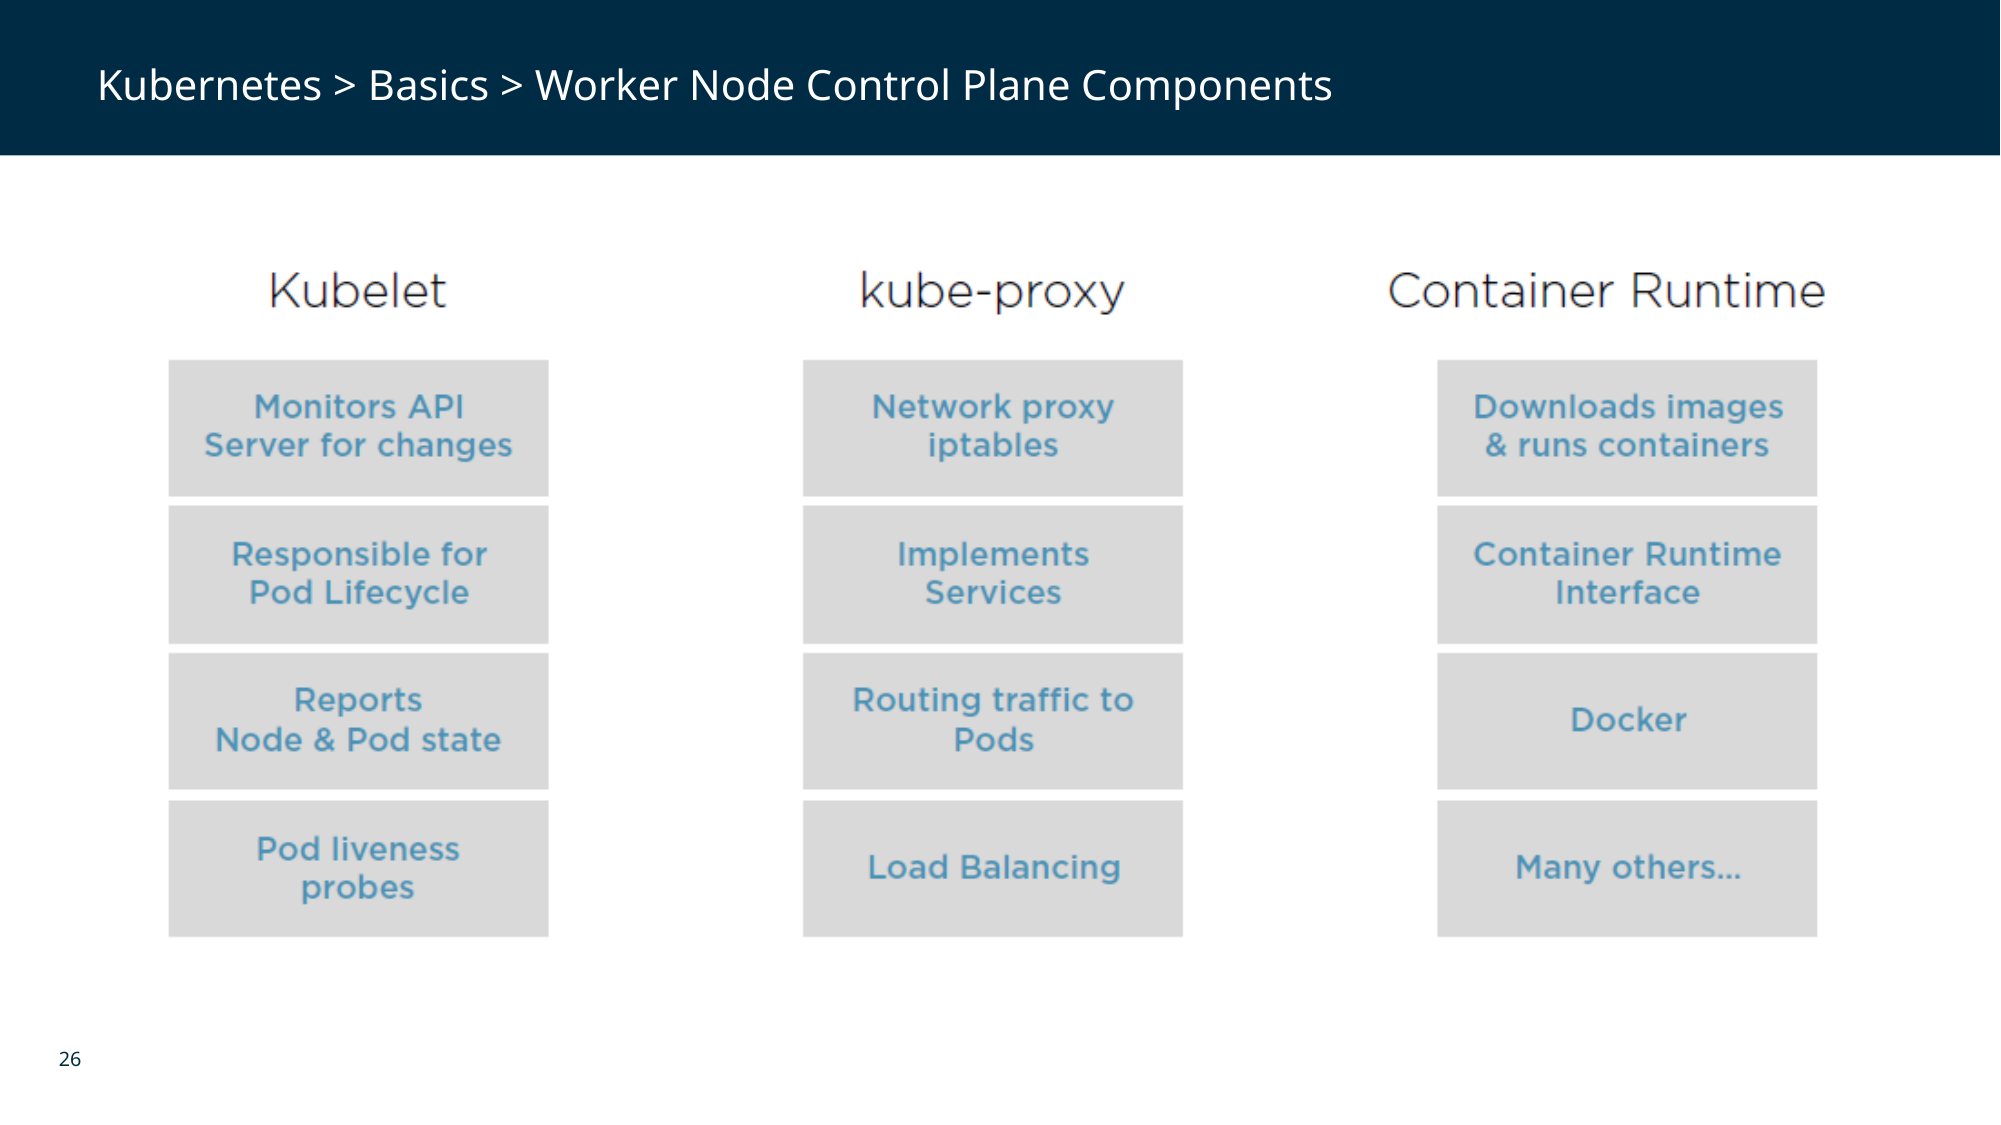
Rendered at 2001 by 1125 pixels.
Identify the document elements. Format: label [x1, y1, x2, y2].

picture [151, 253, 1874, 981]
text_box [0, 0, 2000, 156]
